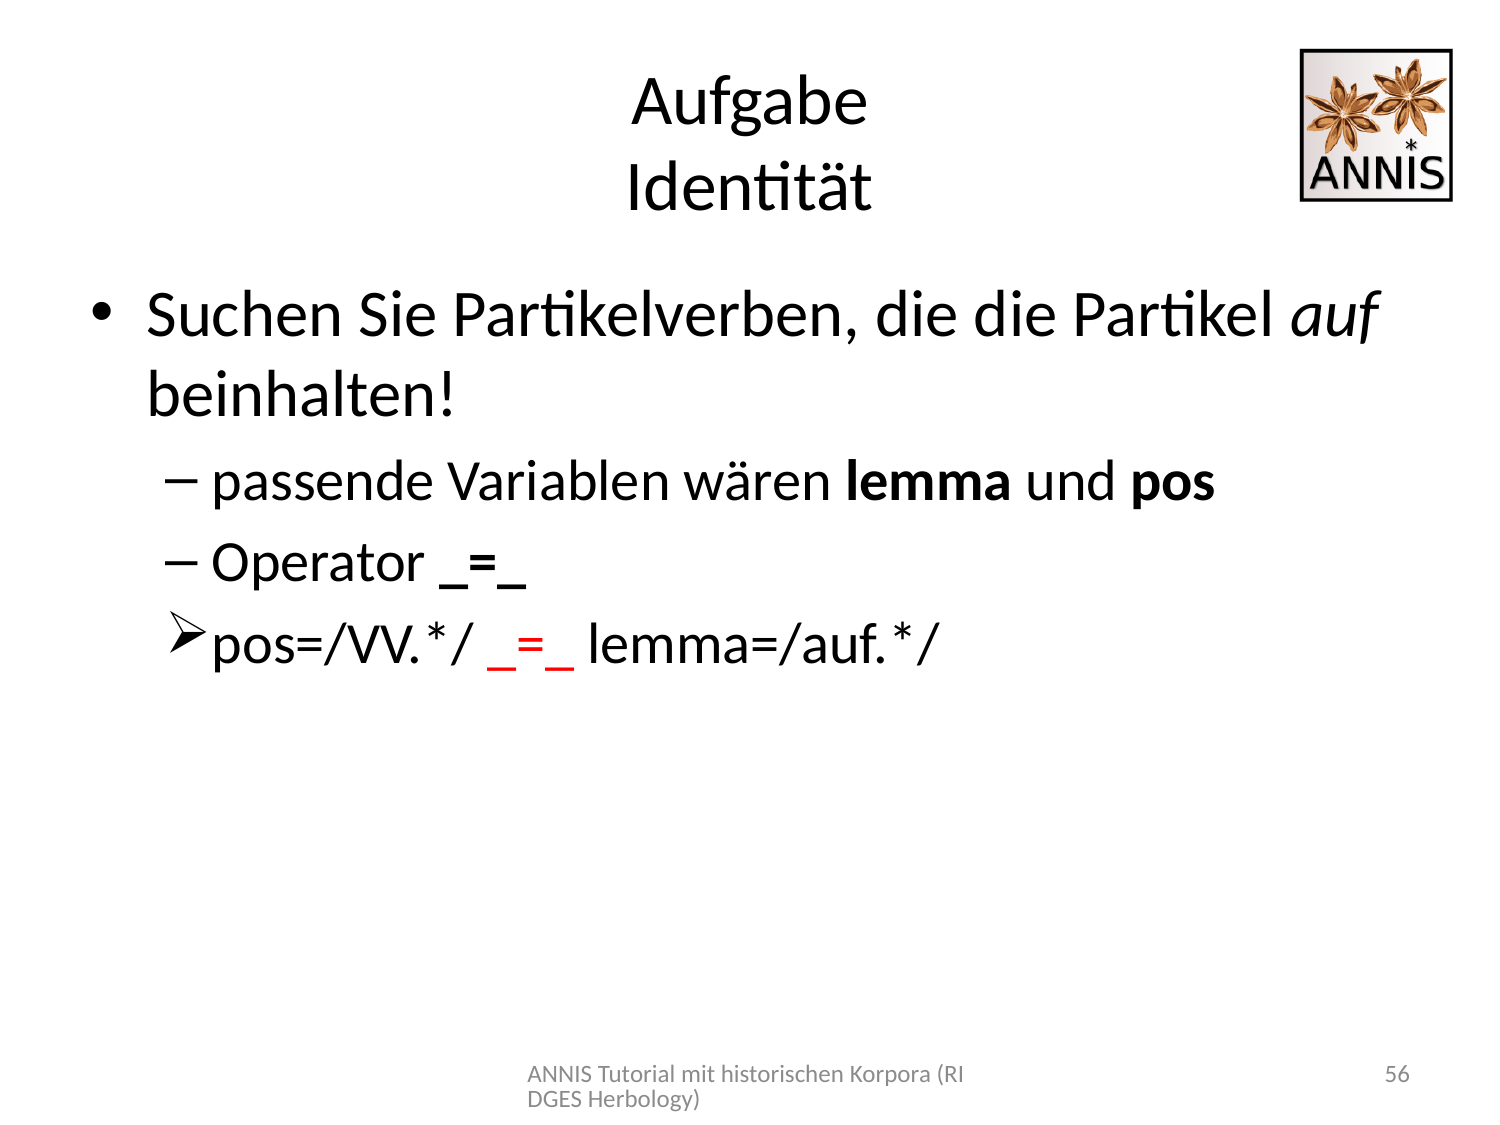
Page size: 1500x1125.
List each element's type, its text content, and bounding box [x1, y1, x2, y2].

list Suchen Sie Partikelverben, die die Partikel auf beinhalten! passende Variablen wären lemma und pos Operator _=_ pos=/VV.*/ _=_ lemma=/auf.*/ [75, 262, 1425, 1005]
footer ANNIS Tutorial mit historischen Korpora (RIDGES Herbology) [512, 1042, 988, 1103]
picture [1293, 42, 1459, 209]
slide_number 56 [1074, 1042, 1425, 1103]
title Aufgabe Identität [75, 45, 1425, 233]
